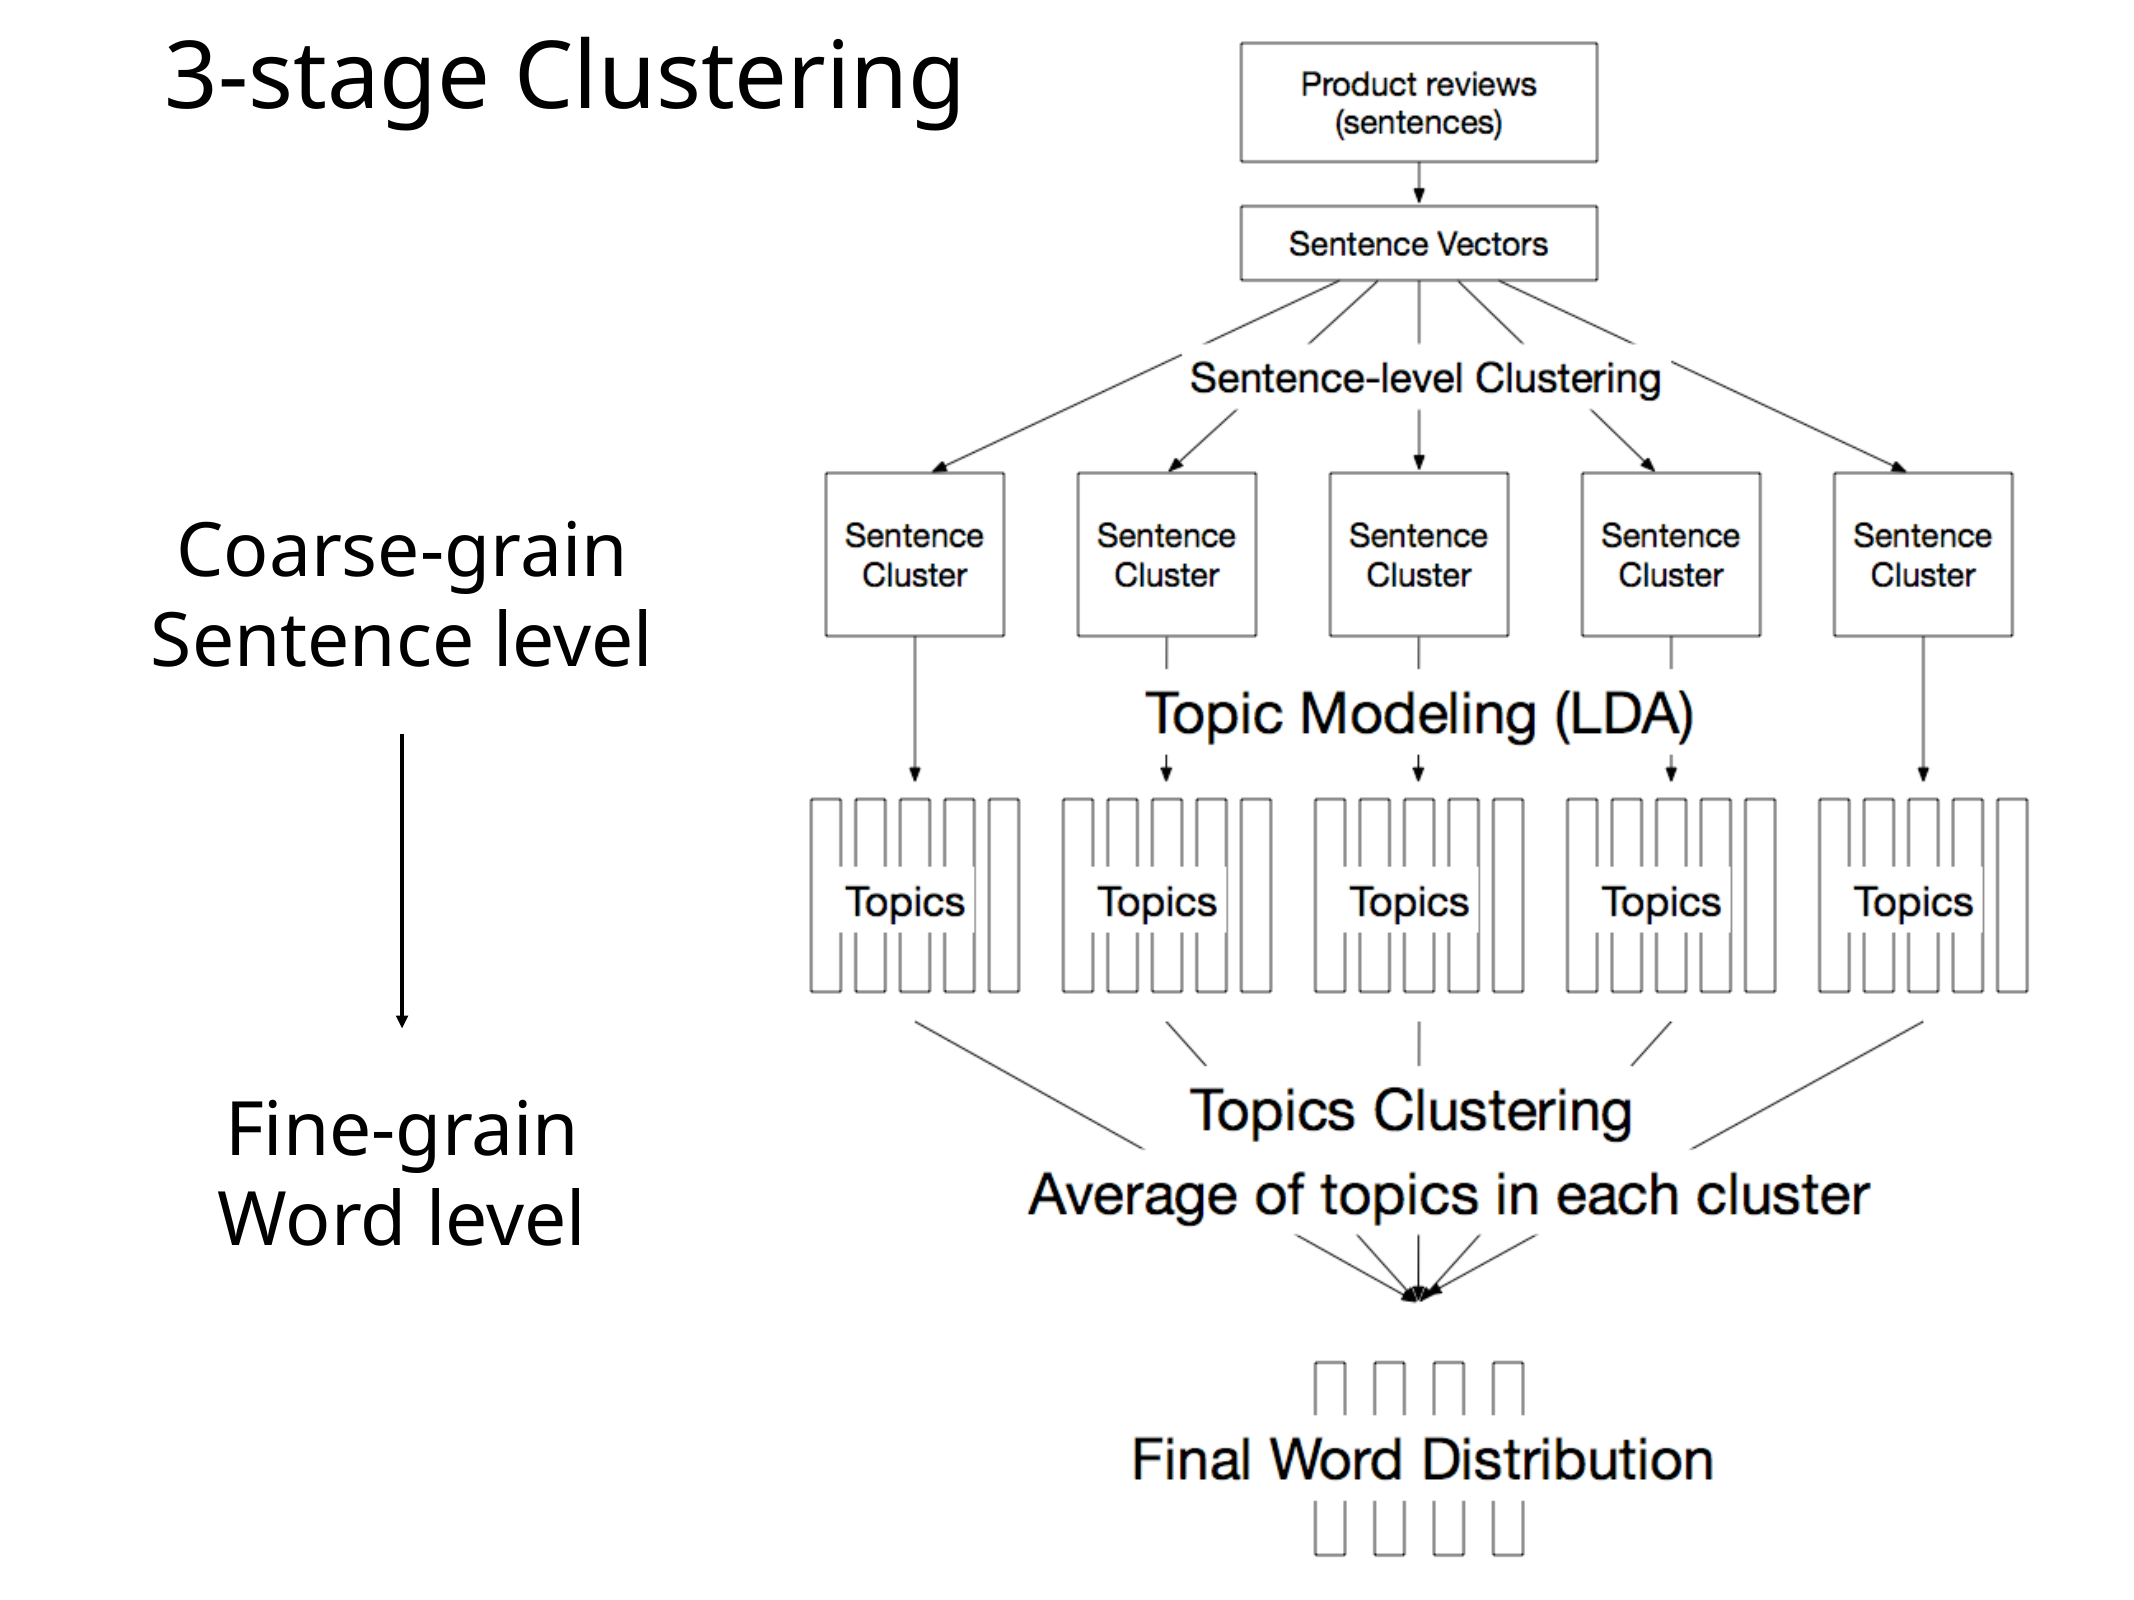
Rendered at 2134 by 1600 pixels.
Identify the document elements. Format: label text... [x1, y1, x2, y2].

text_box Coarse-grain Sentence level [142, 492, 662, 690]
text_box [395, 733, 409, 1029]
text_box Fine-grain Word level [209, 1072, 595, 1270]
title 3-stage Clustering [155, 0, 762, 145]
picture [767, 0, 2072, 1600]
